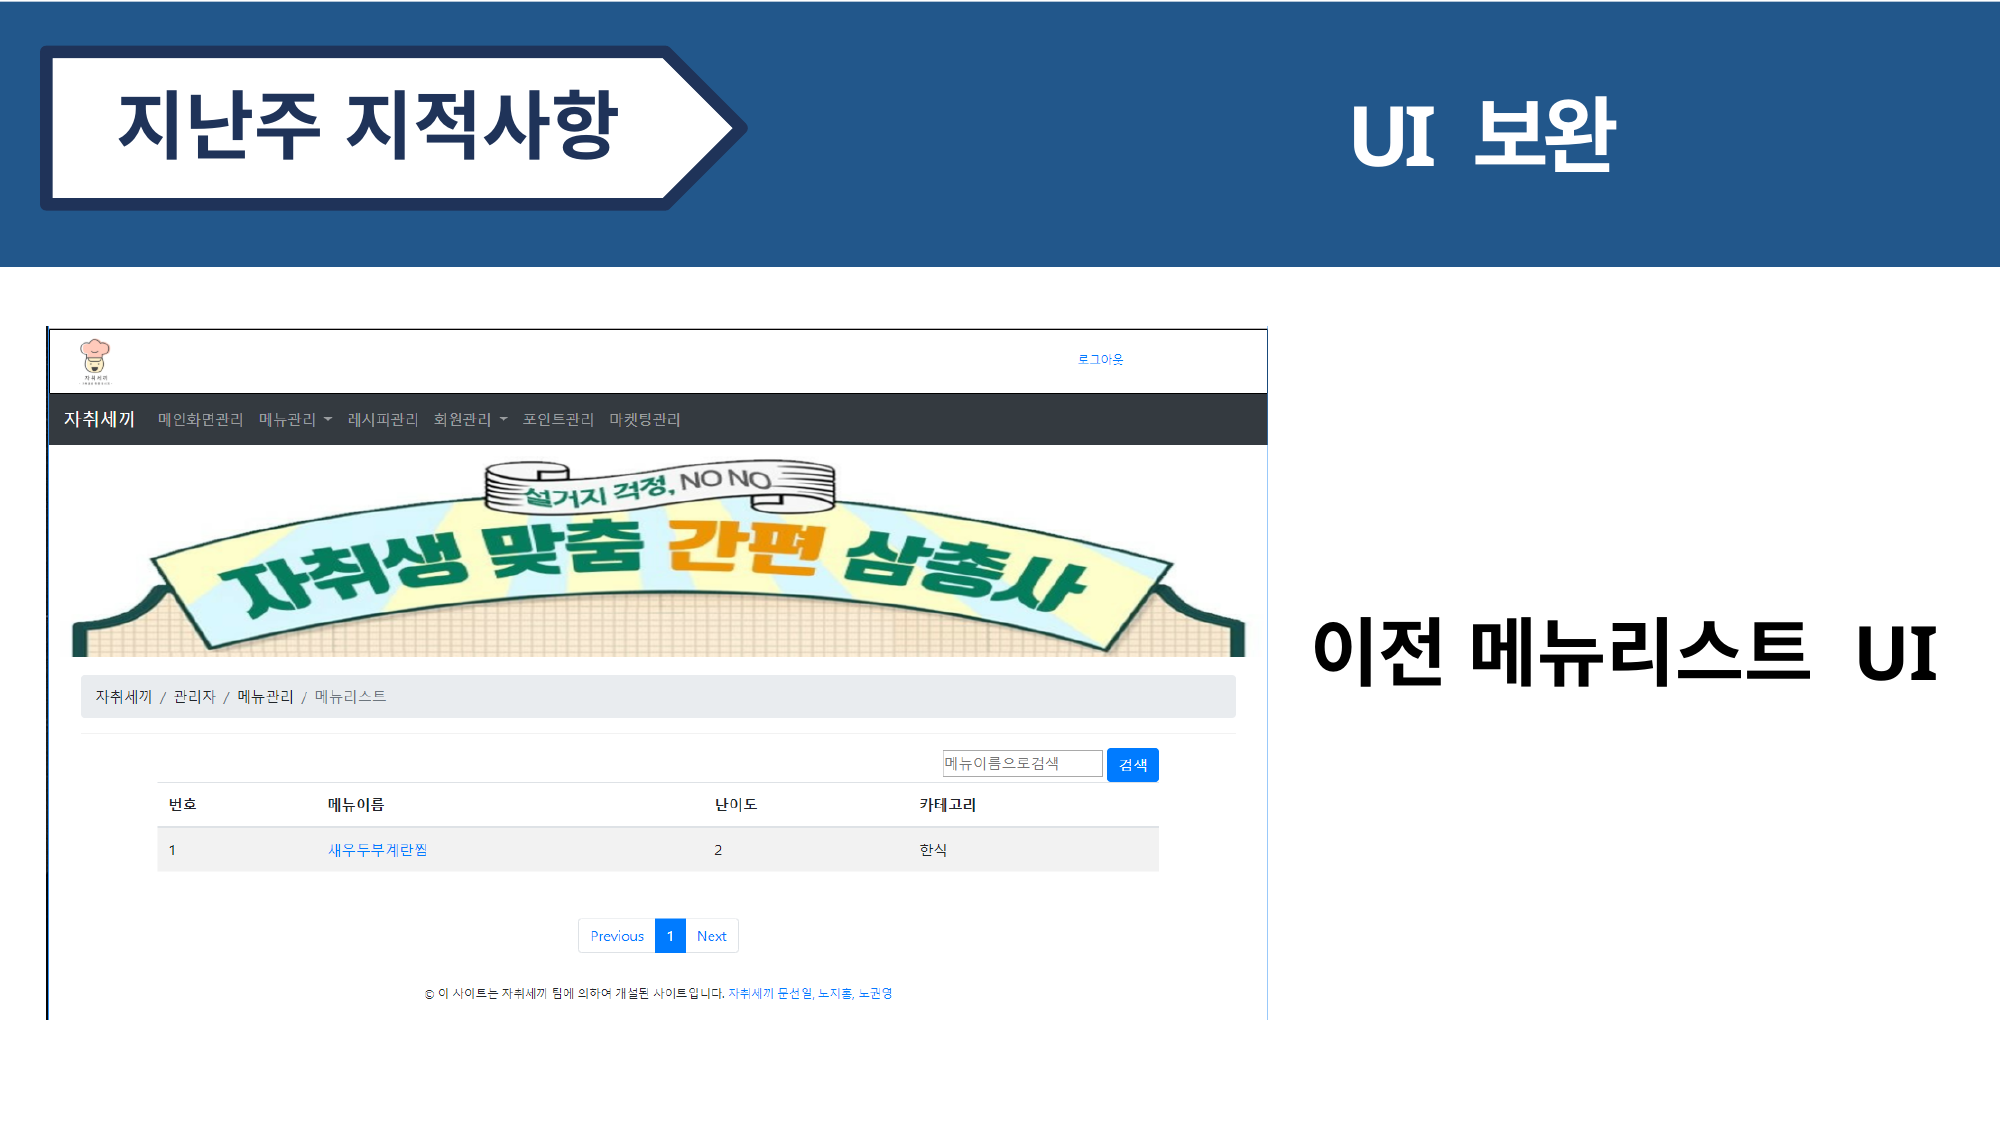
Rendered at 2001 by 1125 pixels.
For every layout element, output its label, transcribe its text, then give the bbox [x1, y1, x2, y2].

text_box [45, 51, 743, 205]
text_box UI 보완 [1333, 76, 1634, 191]
text_box 이전 메뉴리스트 UI [1295, 598, 1964, 703]
picture [45, 325, 1268, 1021]
text_box [0, 0, 2000, 268]
